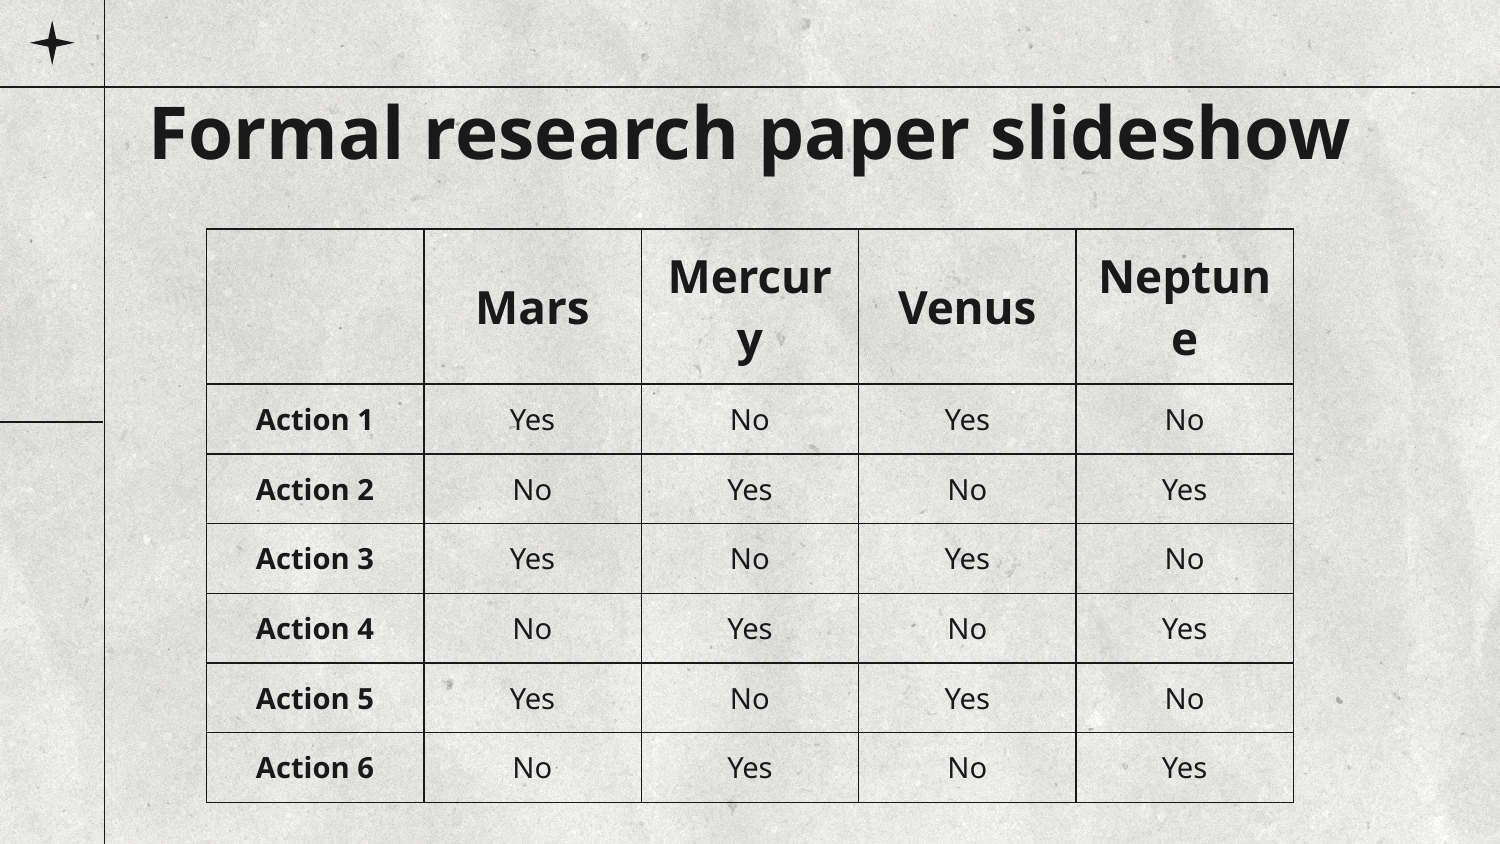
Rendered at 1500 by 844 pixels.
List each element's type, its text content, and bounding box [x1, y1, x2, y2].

table_cell Yes [1077, 455, 1293, 523]
table_cell Action 1 [207, 385, 423, 453]
table_cell No [425, 733, 641, 802]
table_cell Yes [642, 594, 858, 662]
table_cell No [1077, 664, 1293, 732]
table_cell No [642, 664, 858, 732]
table_cell Action 5 [207, 664, 423, 732]
table_cell Action 3 [207, 524, 423, 593]
table_cell Yes [642, 455, 858, 523]
picture [105, 0, 1500, 86]
table_cell Yes [425, 385, 641, 453]
table_header Mercury [642, 230, 858, 383]
table_cell No [1077, 524, 1293, 593]
title Formal research paper slideshow [118, 86, 1382, 189]
table_cell Yes [425, 524, 641, 593]
picture [0, 88, 104, 844]
table_header [207, 230, 423, 383]
table_cell No [859, 594, 1075, 662]
table_cell Action 4 [207, 594, 423, 662]
table_cell Yes [1077, 594, 1293, 662]
table_cell Yes [1077, 733, 1293, 802]
table_cell No [1077, 385, 1293, 453]
picture [105, 88, 1500, 844]
table_cell Yes [425, 664, 641, 732]
table_cell No [859, 455, 1075, 523]
table_cell No [642, 385, 858, 453]
table_header Neptune [1077, 230, 1293, 383]
table_cell No [642, 524, 858, 593]
table_cell No [859, 733, 1075, 802]
table_header Venus [859, 230, 1075, 383]
table_cell Yes [859, 664, 1075, 732]
picture [0, 0, 104, 86]
table_cell Action 2 [207, 455, 423, 523]
table_cell No [425, 594, 641, 662]
table_cell Action 6 [207, 733, 423, 802]
table_cell Yes [859, 524, 1075, 593]
table_cell Yes [859, 385, 1075, 453]
table_cell No [425, 455, 641, 523]
table_header Mars [425, 230, 641, 383]
table_cell Yes [642, 733, 858, 802]
